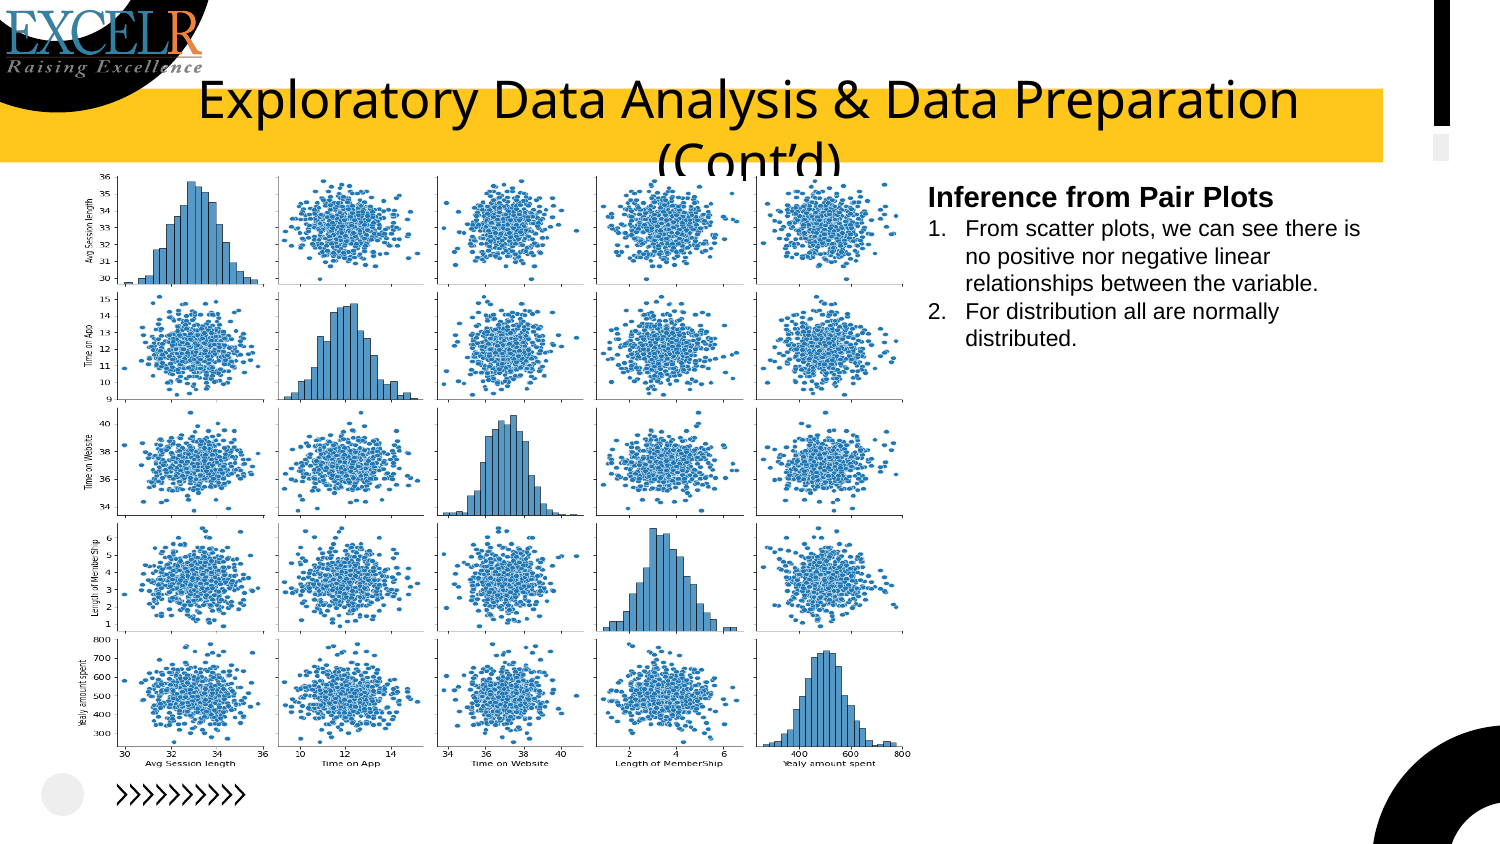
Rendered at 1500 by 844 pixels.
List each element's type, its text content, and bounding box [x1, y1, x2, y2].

picture [72, 169, 917, 772]
text_box Inference from Pair Plots From scatter plots, we can see there is no positive nor negative linear relationships between the variable. For distribution all are normally distributed. [927, 178, 1383, 565]
title Exploratory Data Analysis & Data Preparation (Cont’d) [116, 88, 1383, 170]
picture [6, 10, 202, 79]
